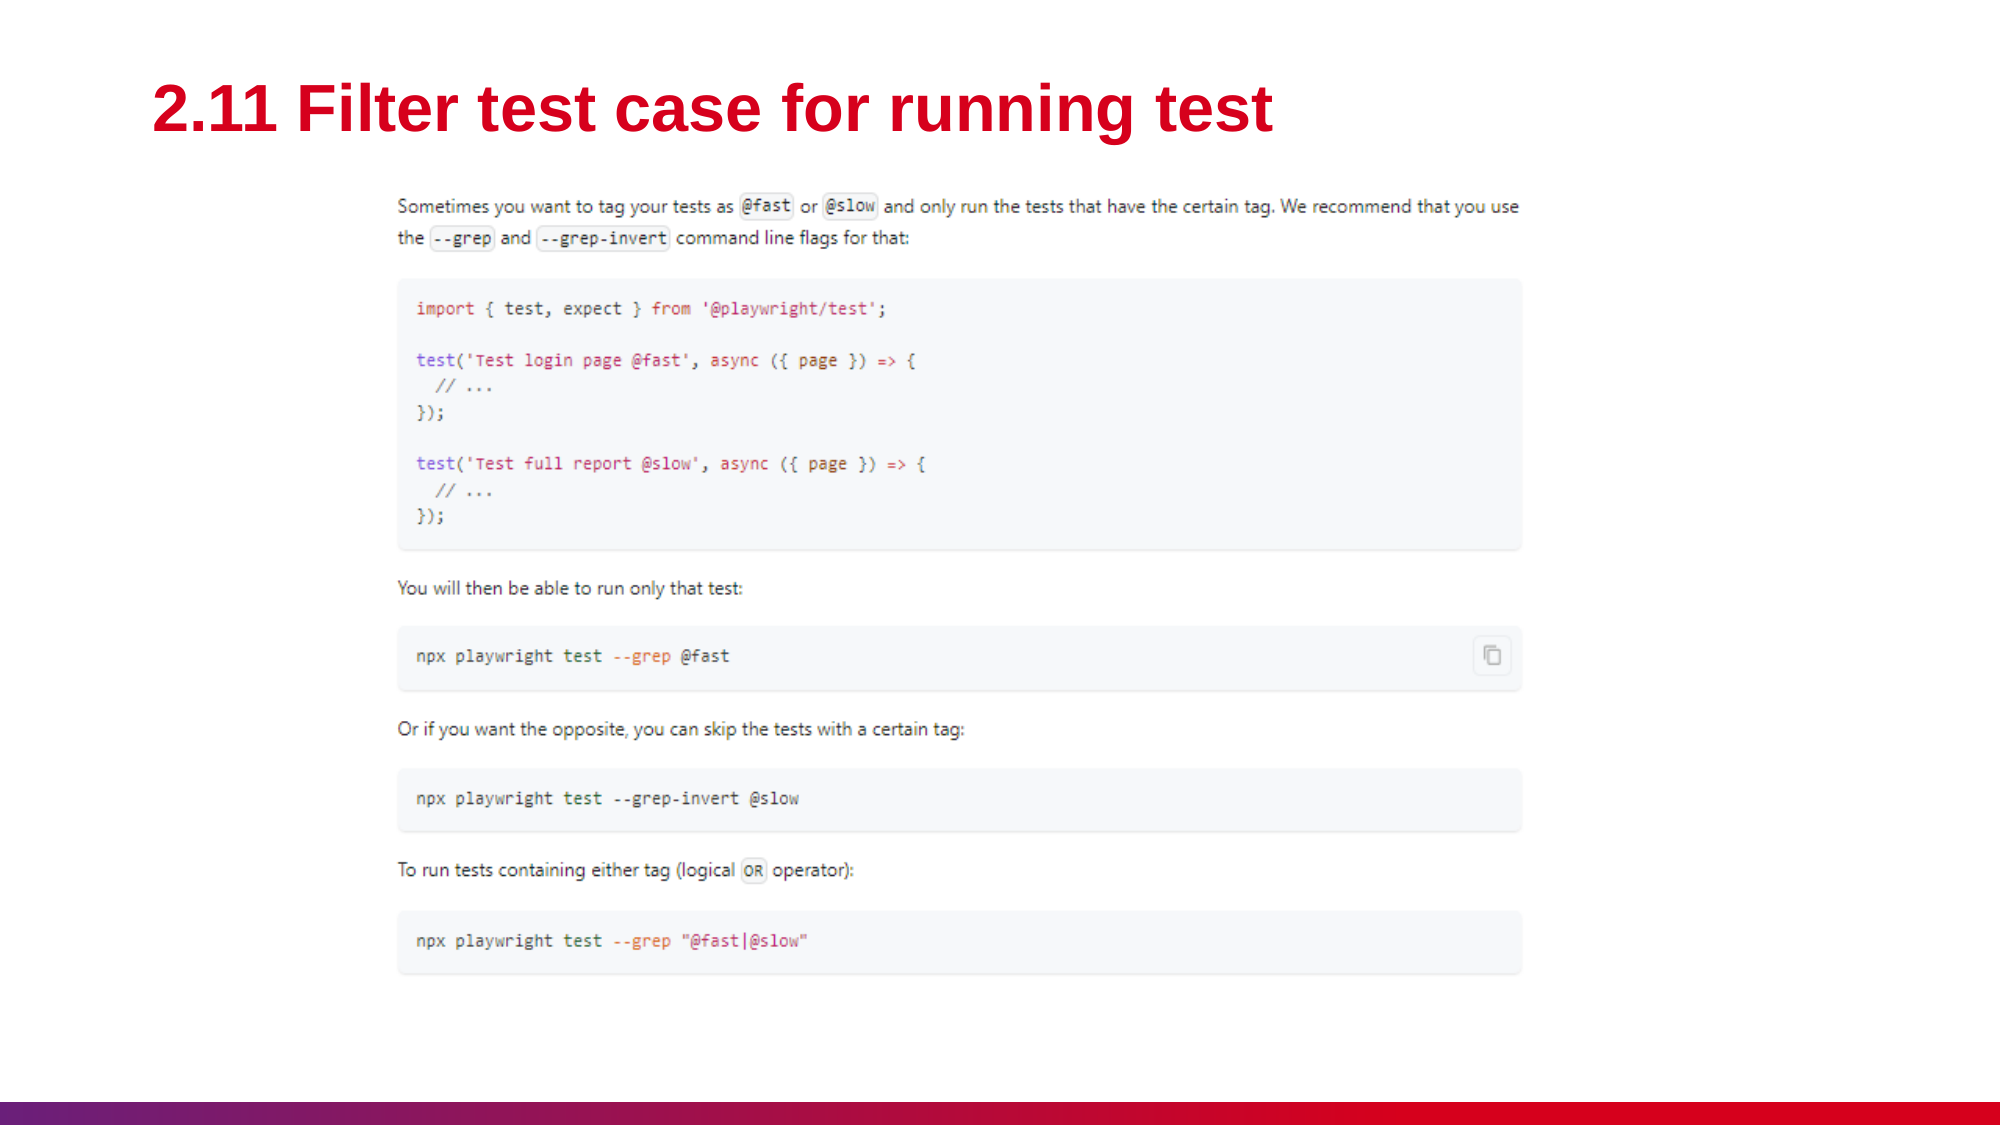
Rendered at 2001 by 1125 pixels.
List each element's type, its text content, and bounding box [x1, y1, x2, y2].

picture [383, 188, 1546, 997]
title 2.11 Filter test case for running test [137, 66, 1826, 155]
